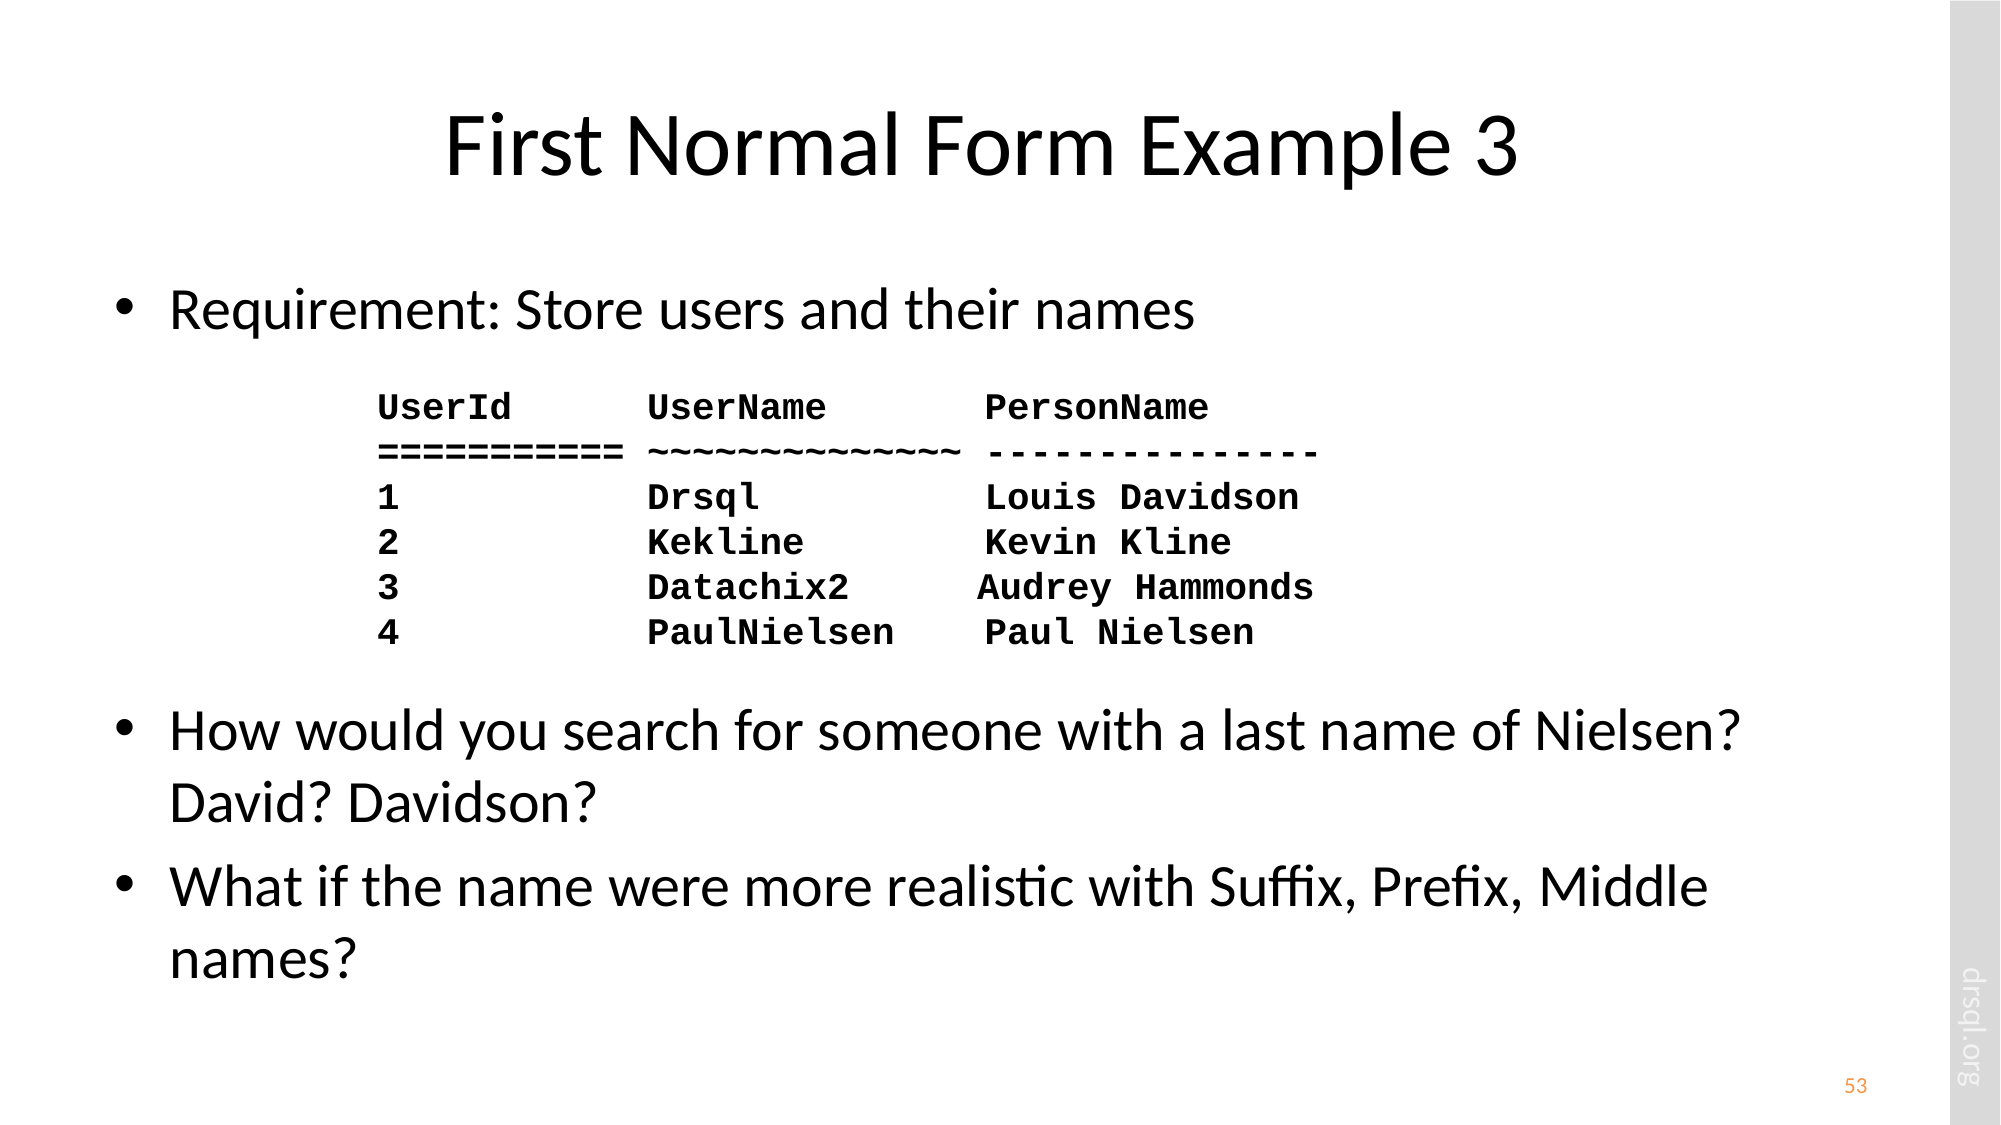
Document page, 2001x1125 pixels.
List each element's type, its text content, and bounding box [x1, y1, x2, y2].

list Requirement: Store users and their names How would you search for someone with a last name of Nielsen? David? Davidson? What if the name were more realistic with Suffix, Prefix, Middle names? [99, 262, 1800, 1005]
text_box UserId UserName PersonName =========== ~~~~~~~~~~~~~~ --------------- 1 Drsql Louis Davidson 2 Kekline Kevin Kline 3 Datachix2 Audrey Hammonds 4 PaulNielsen Paul Nielsen [362, 374, 1713, 660]
title First Normal Form Example 3 [99, 45, 1867, 233]
